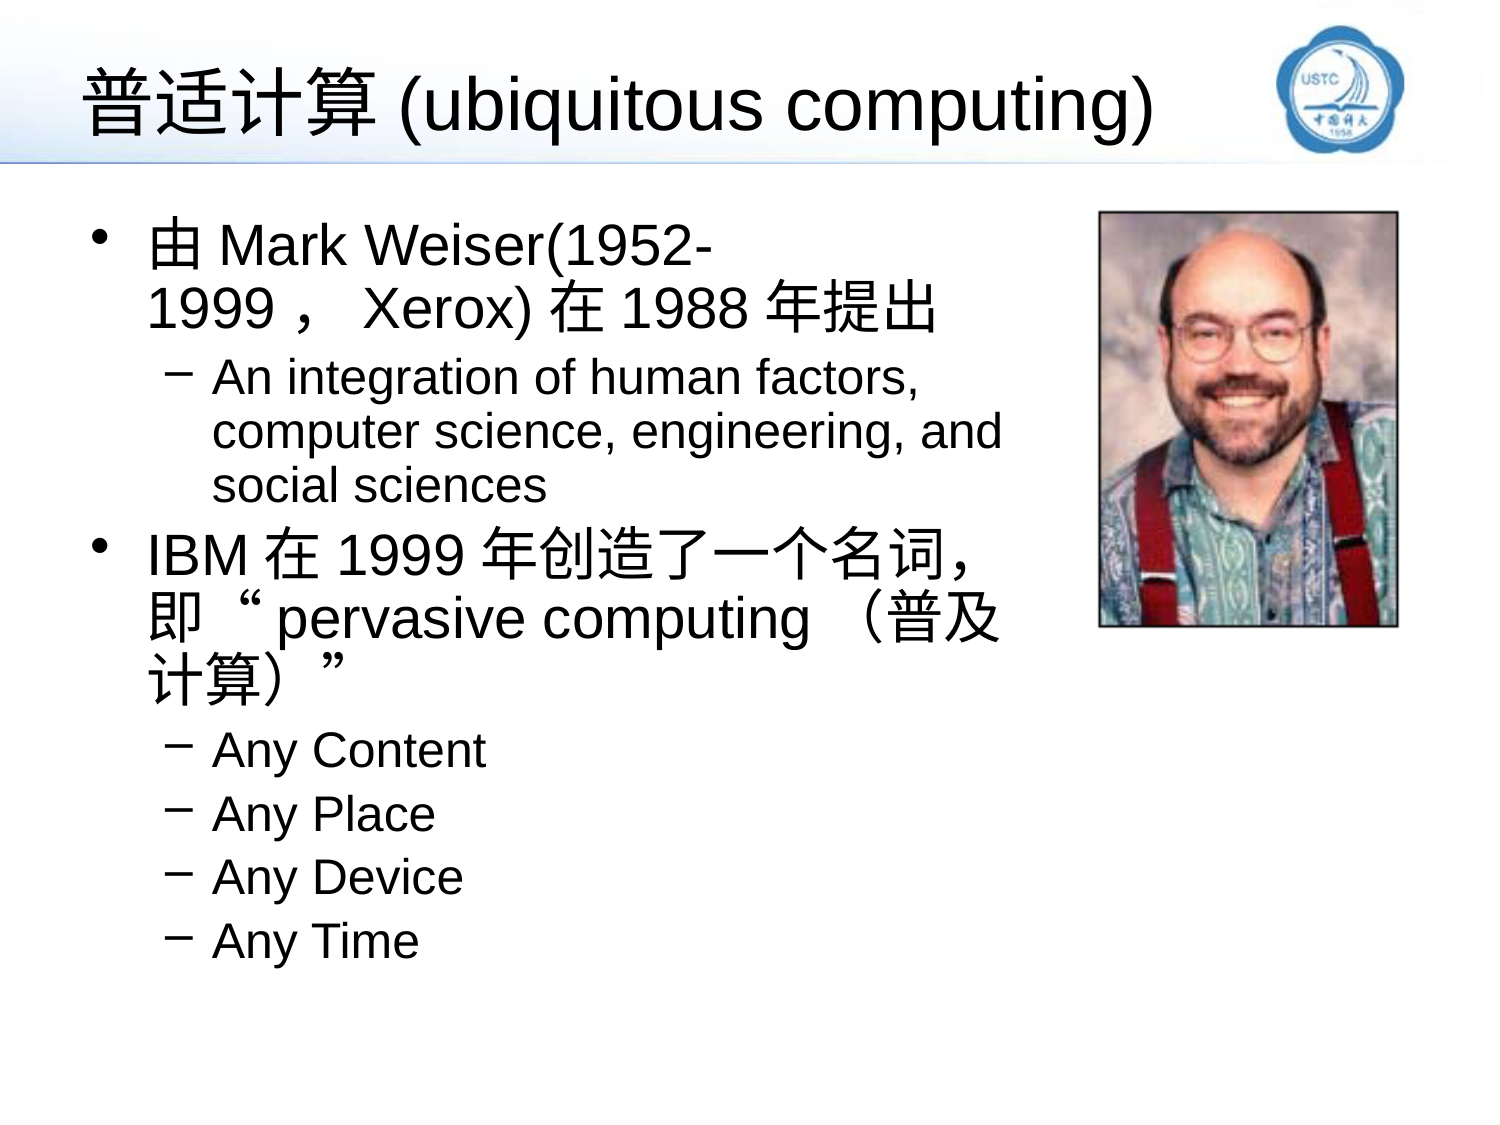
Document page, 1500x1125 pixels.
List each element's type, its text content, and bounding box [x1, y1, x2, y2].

picture [0, 0, 1500, 164]
picture [1092, 207, 1404, 634]
list 由Mark Weiser(1952-1999，Xerox)在1988年提出 An integration of human factors, computer science, engineering, and social sciences IBM在1999年创造了一个名词，即“pervasive computing（普及计算）” Any Content Any Place Any Device Any Time [75, 208, 1069, 1047]
title 普适计算(ubiquitous computing) [64, 42, 1415, 159]
